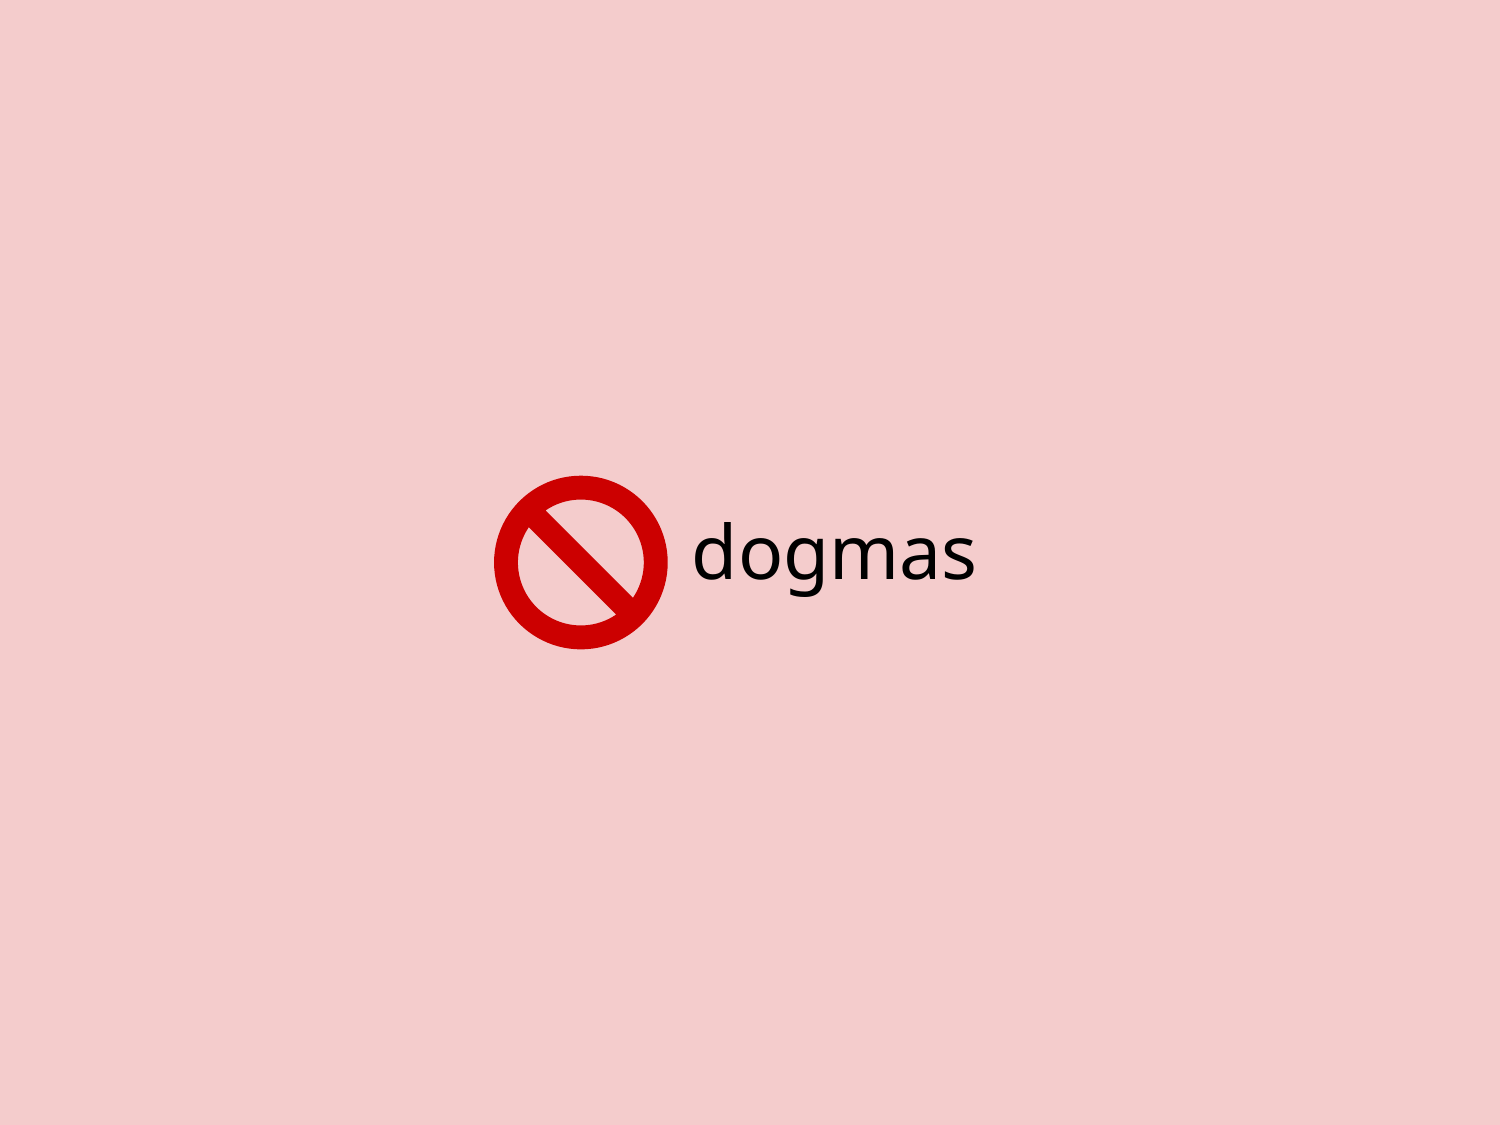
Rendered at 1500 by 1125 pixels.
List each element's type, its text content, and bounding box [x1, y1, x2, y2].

text_box [494, 475, 668, 650]
title dogmas [676, 489, 1006, 636]
